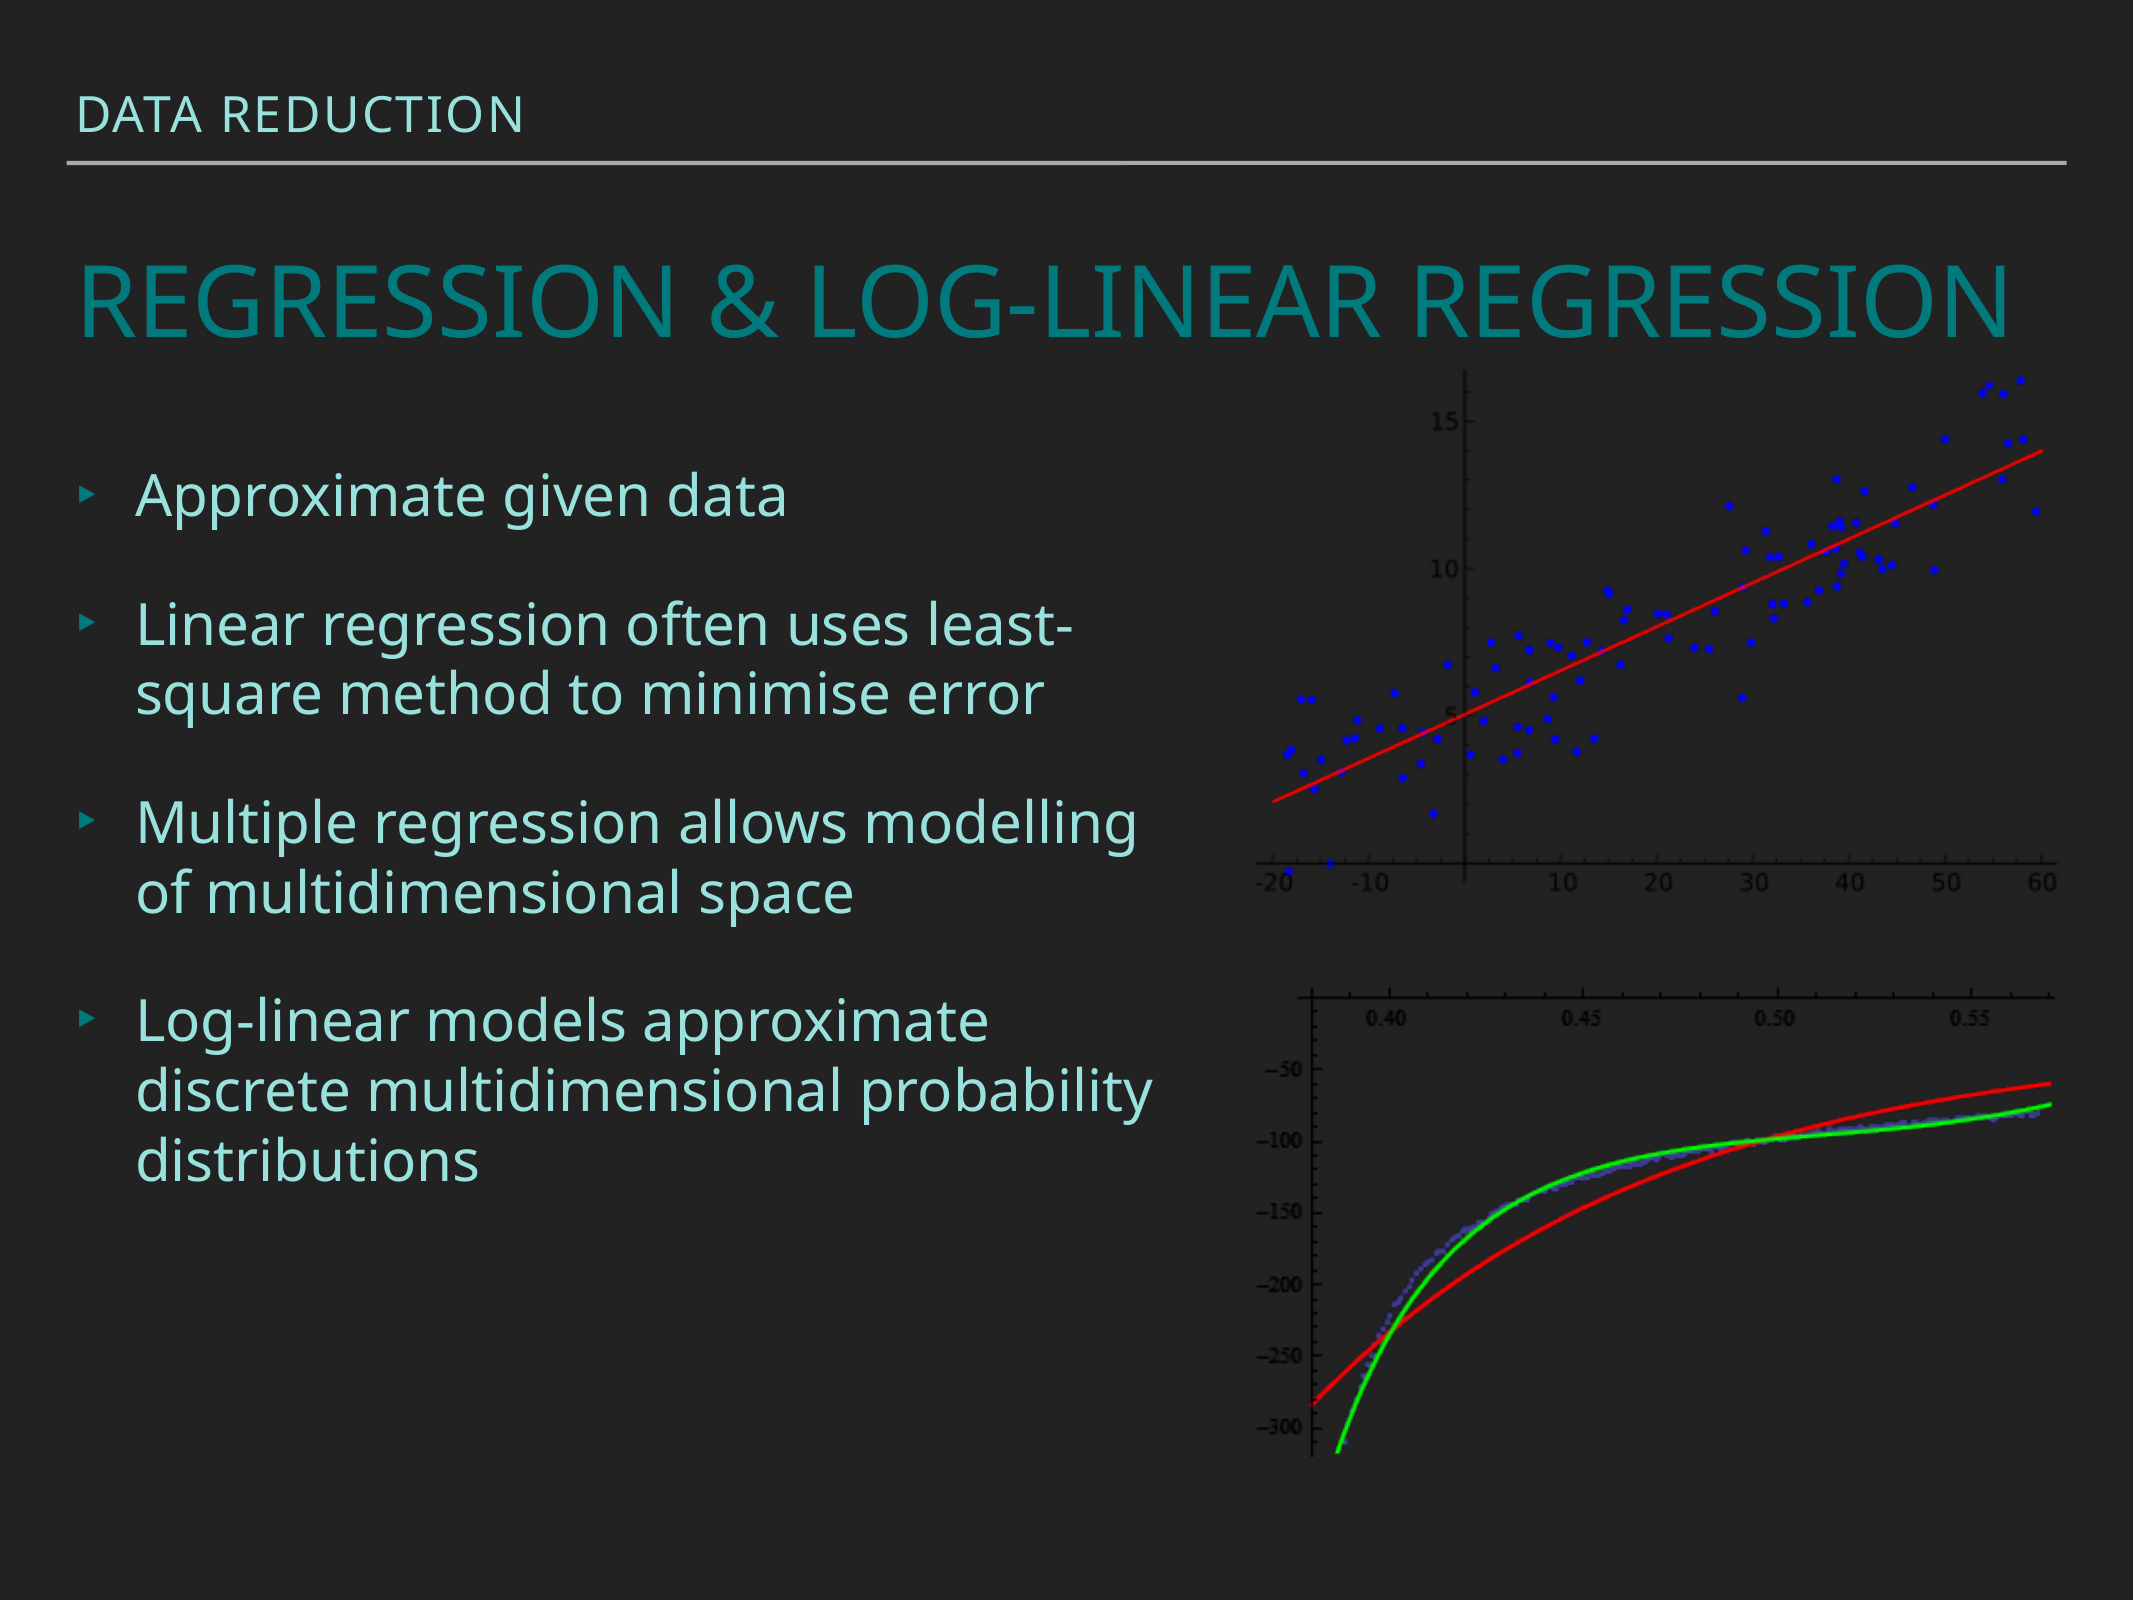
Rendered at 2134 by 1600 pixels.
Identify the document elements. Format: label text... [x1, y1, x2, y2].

list Data reduction [66, 74, 1901, 151]
picture [1238, 354, 2073, 908]
title Regression & log-linear regression [66, 251, 2068, 372]
list Approximate given data Linear regression often uses least-square method to minimise error Multiple regression allows modelling of multidimensional space Log-linear models approximate discrete multidimensional probability distributions [66, 449, 1186, 1453]
picture [1255, 984, 2055, 1458]
